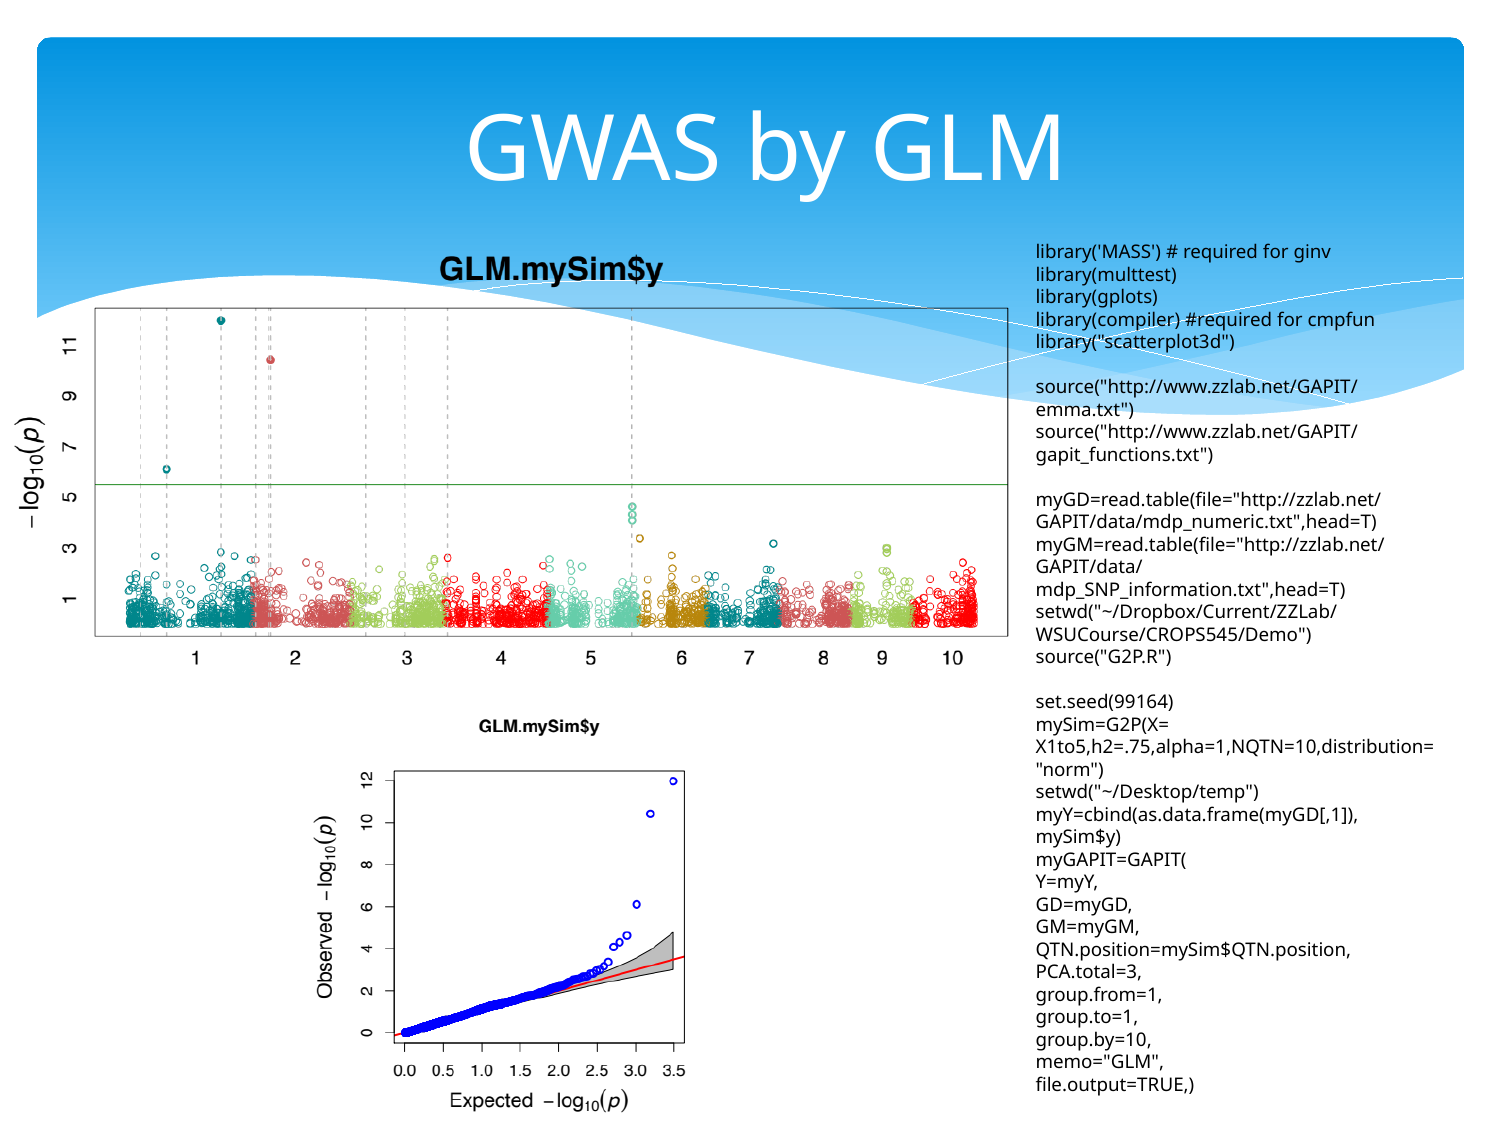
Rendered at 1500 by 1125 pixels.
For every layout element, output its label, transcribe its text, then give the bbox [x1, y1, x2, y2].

title GWAS by GLM [75, 55, 1458, 233]
picture [0, 228, 1022, 1125]
text_box library('MASS') # required for ginv library(multtest) library(gplots) library(compiler) #required for cmpfun library("scatterplot3d") source("http://www.zzlab.net/GAPIT/emma.txt") source("http://www.zzlab.net/GAPIT/gapit_functions.txt") myGD=read.table(file="http://zzlab.net/GAPIT/data/mdp_numeric.txt",head=T) myGM=read.table(file="http://zzlab.net/GAPIT/data/mdp_SNP_information.txt",head=T) setwd("~/Dropbox/Current/ZZLab/WSUCourse/CROPS545/Demo") source("G2P.R") set.seed(99164) mySim=G2P(X= X1to5,h2=.75,alpha=1,NQTN=10,distribution="norm") setwd("~/Desktop/temp") myY=cbind(as.data.frame(myGD[,1]), mySim$y) myGAPIT=GAPIT( Y=myY, GD=myGD, GM=myGM, QTN.position=mySim$QTN.position, PCA.total=3, group.from=1, group.to=1, group.by=10, memo="GLM", file.output=TRUE,) [1020, 232, 1449, 1103]
